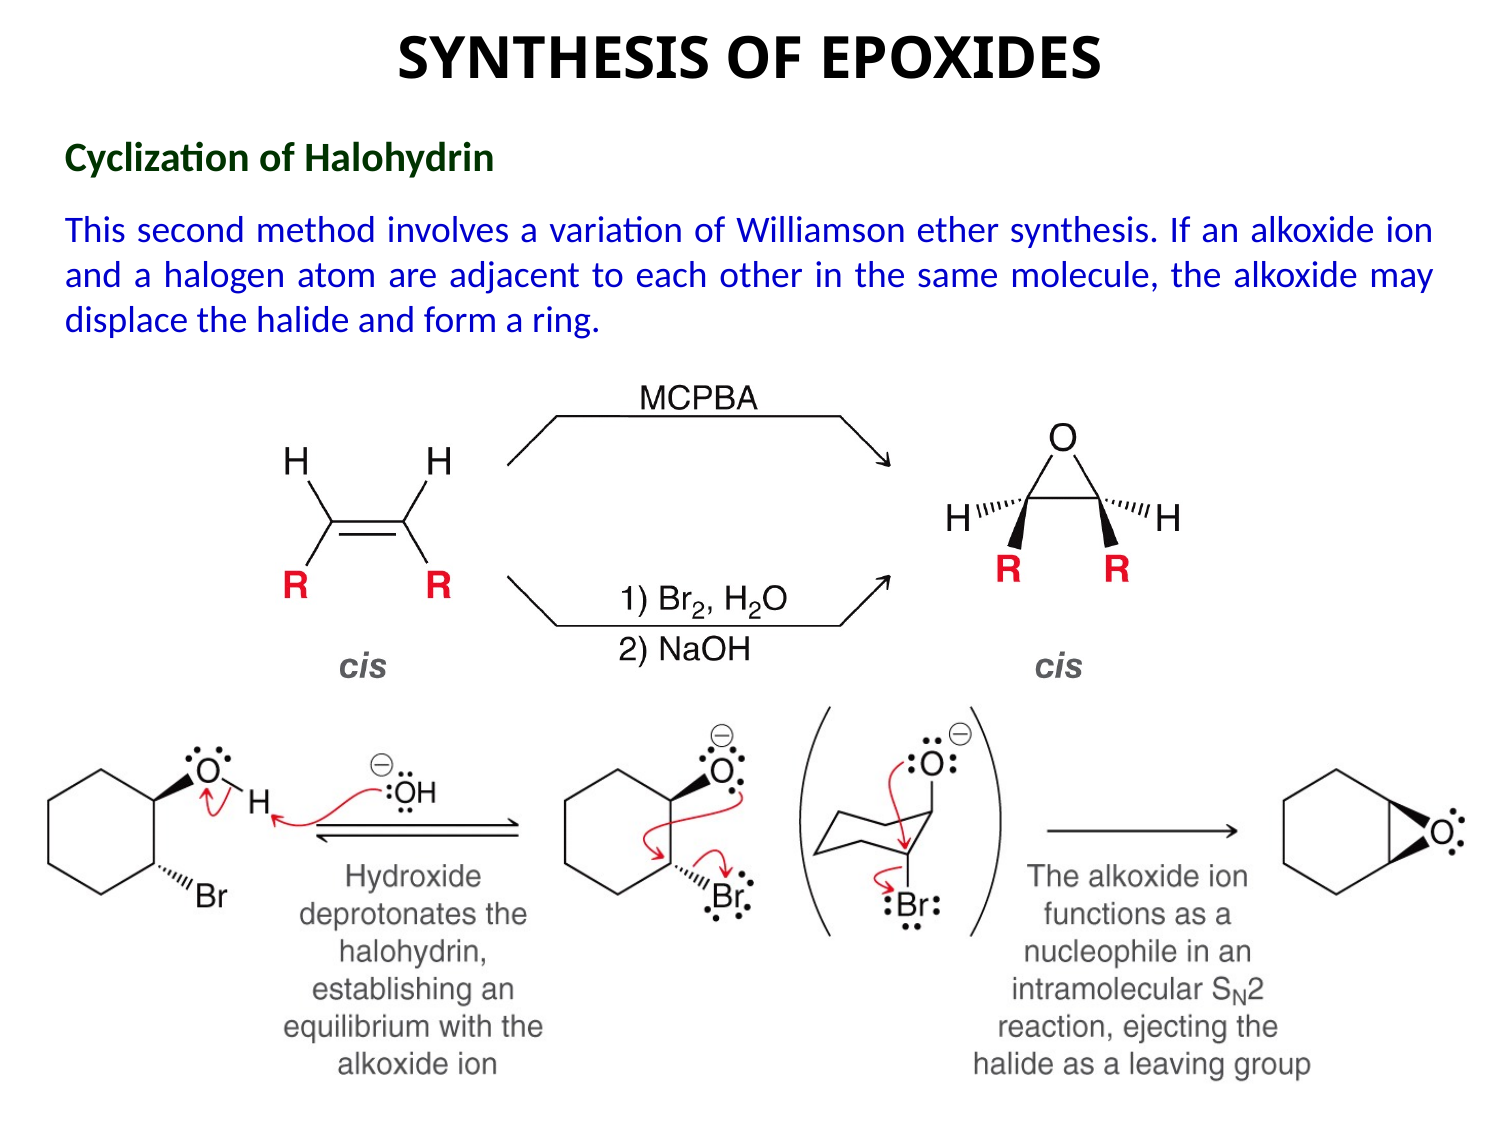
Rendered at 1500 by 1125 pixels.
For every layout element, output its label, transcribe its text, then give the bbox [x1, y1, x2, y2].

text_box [37, 374, 1476, 1096]
text_box SYNTHESIS OF EPOXIDES Cyclization of Halohydrin This second method involves a variation of Williamson ether synthesis. If an alkoxide ion and a halogen atom are adjacent to each other in the same molecule, the alkoxide may displace the halide and form a ring. [50, 12, 1450, 348]
